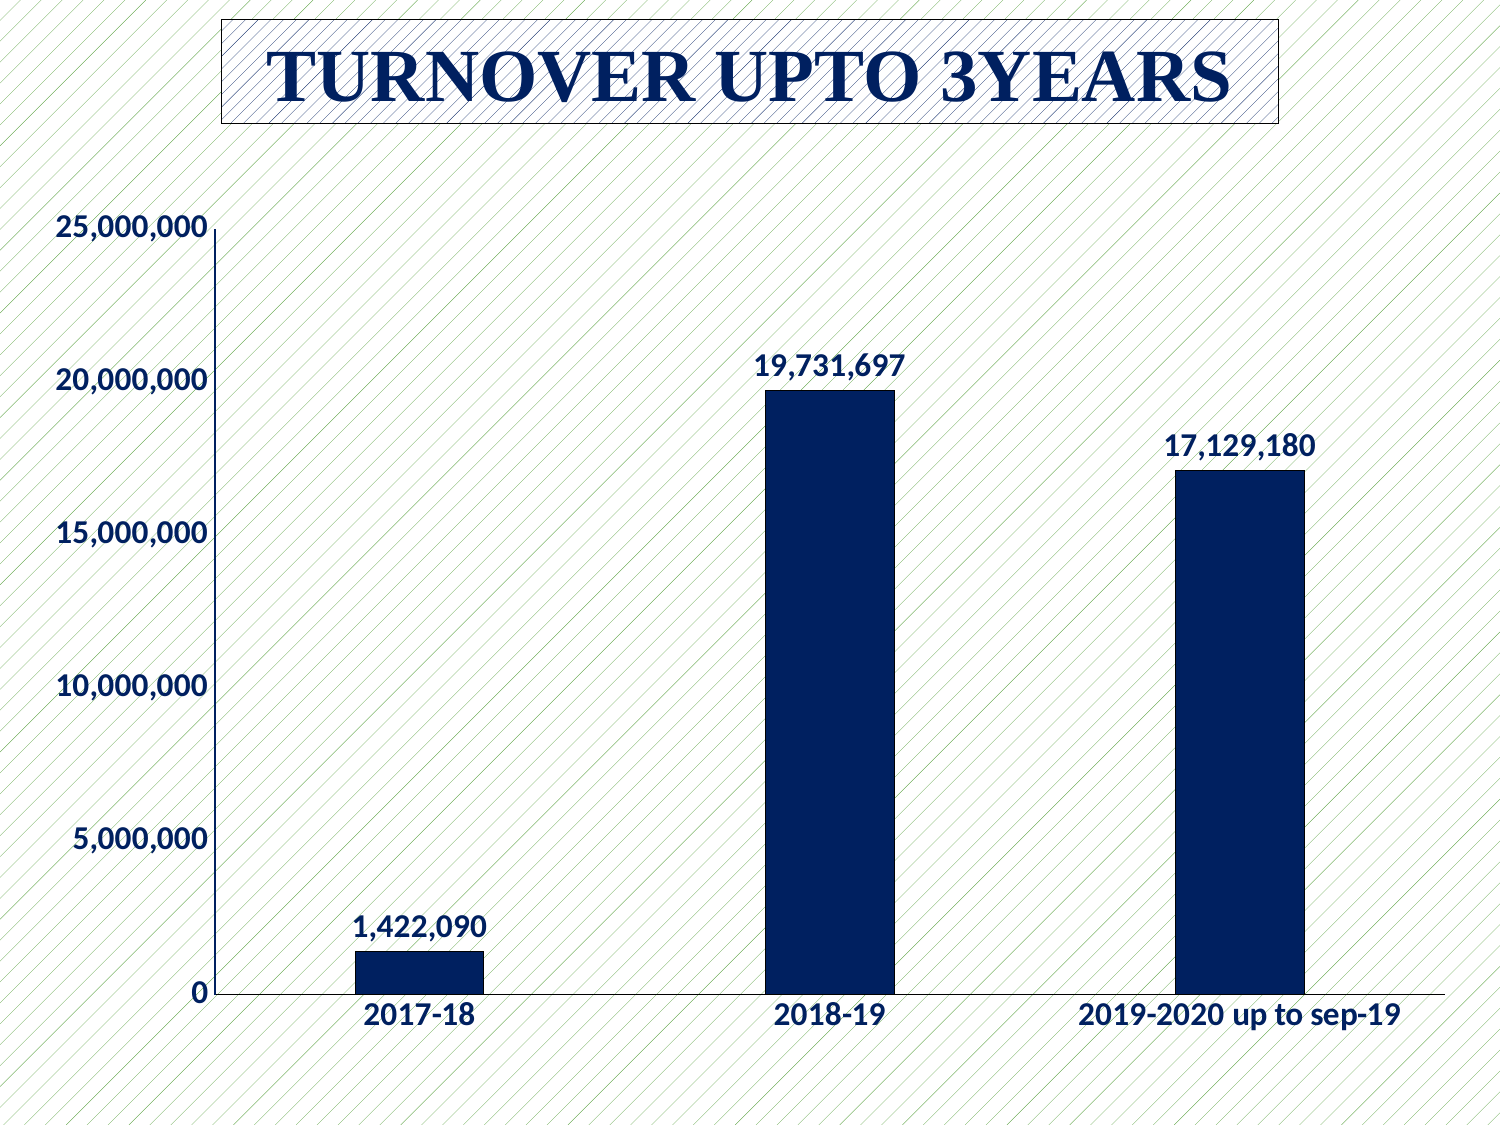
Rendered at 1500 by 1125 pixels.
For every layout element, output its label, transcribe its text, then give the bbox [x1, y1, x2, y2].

chart [17, 207, 1483, 1107]
text_box TURNOVER UPTO 3YEARS [221, 19, 1279, 124]
